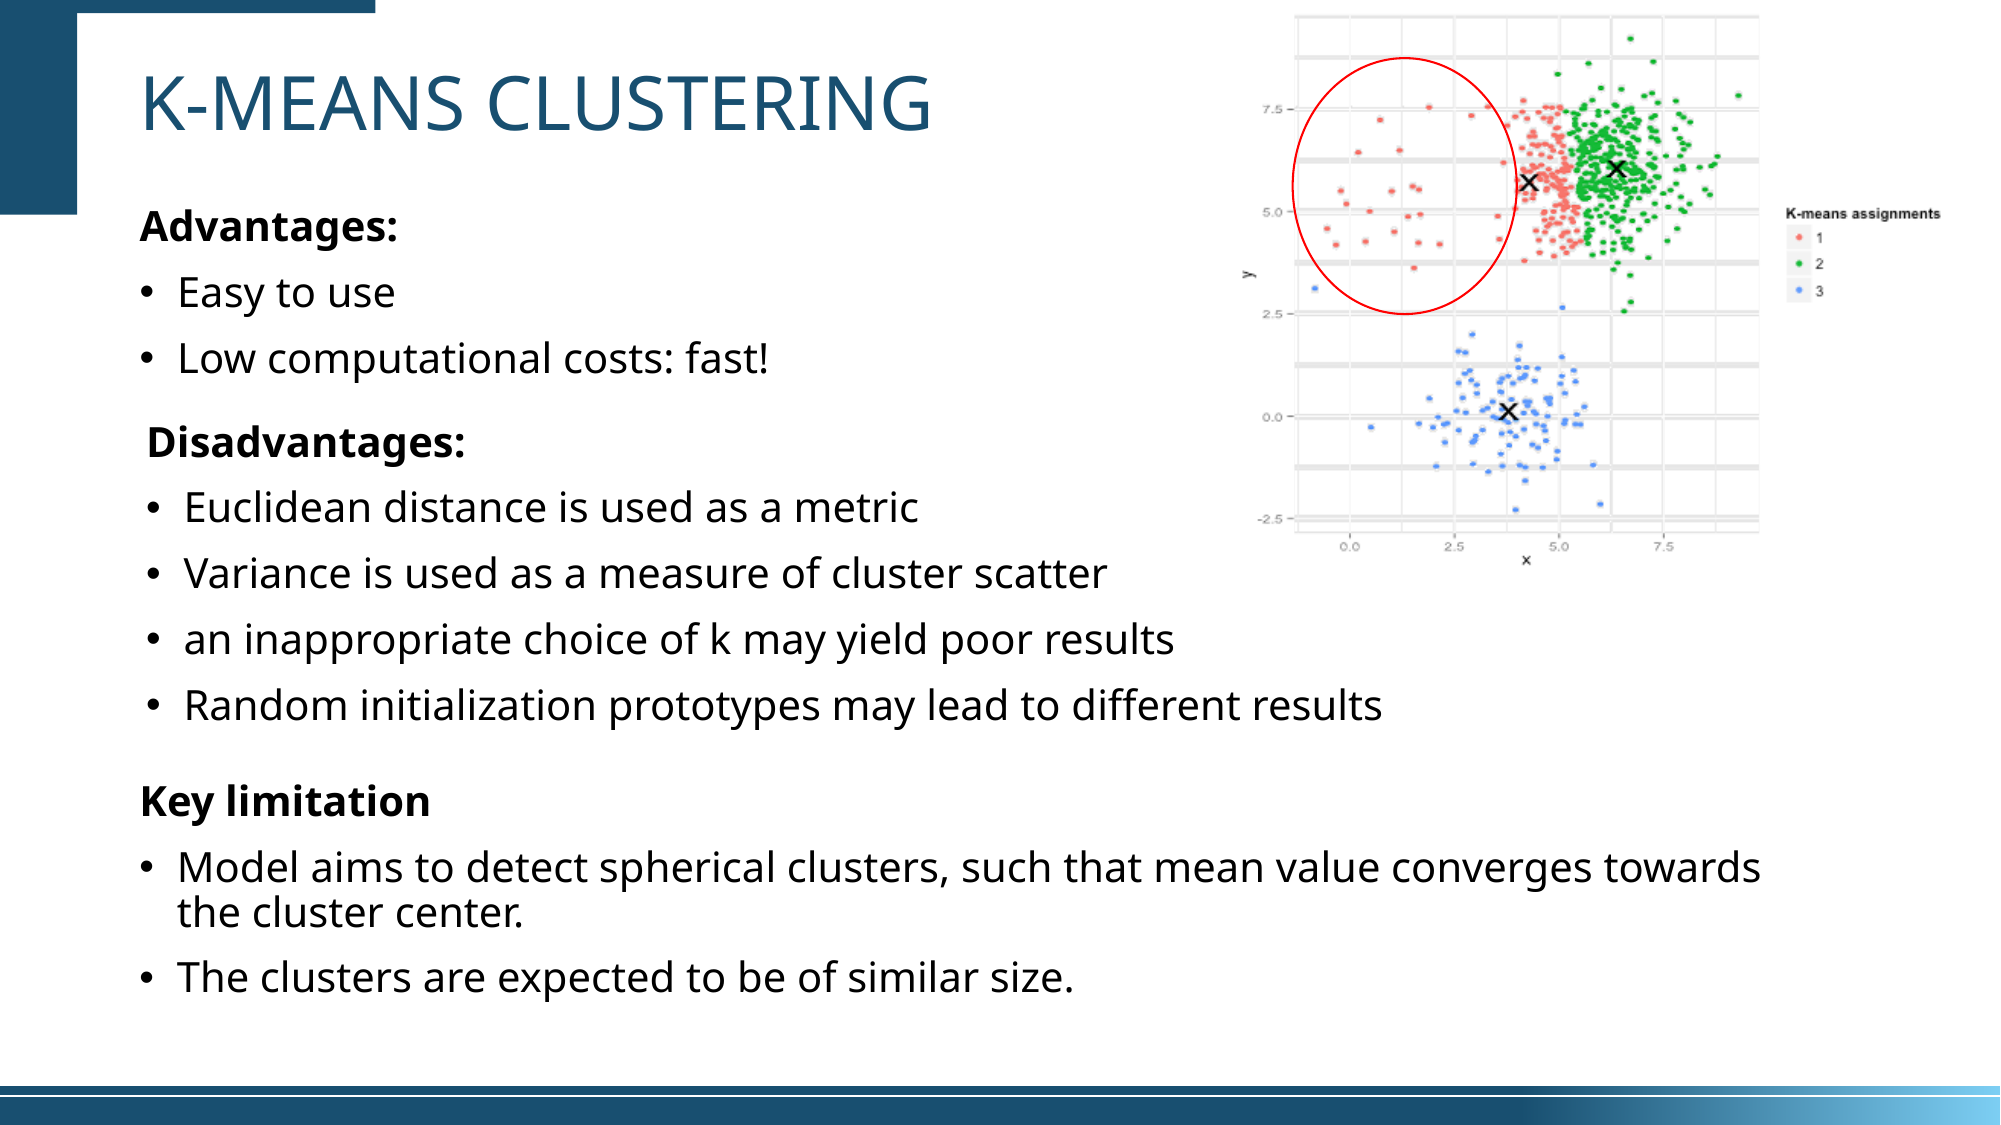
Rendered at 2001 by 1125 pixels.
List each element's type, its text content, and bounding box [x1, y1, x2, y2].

text_box Key limitation Model aims to detect spherical clusters, such that mean value converges towards the cluster center. The clusters are expected to be of similar size. [124, 772, 1785, 1056]
text_box Advantages: Easy to use Low computational costs: fast! [124, 198, 1223, 428]
text_box K-means clustering [124, 58, 1223, 198]
text_box Disadvantages: Euclidean distance is used as a metric Variance is used as a measure of cluster scatter an inappropriate choice of k may yield poor results Random initialization prototypes may lead to different results [131, 413, 1792, 725]
picture [1223, 0, 1991, 576]
